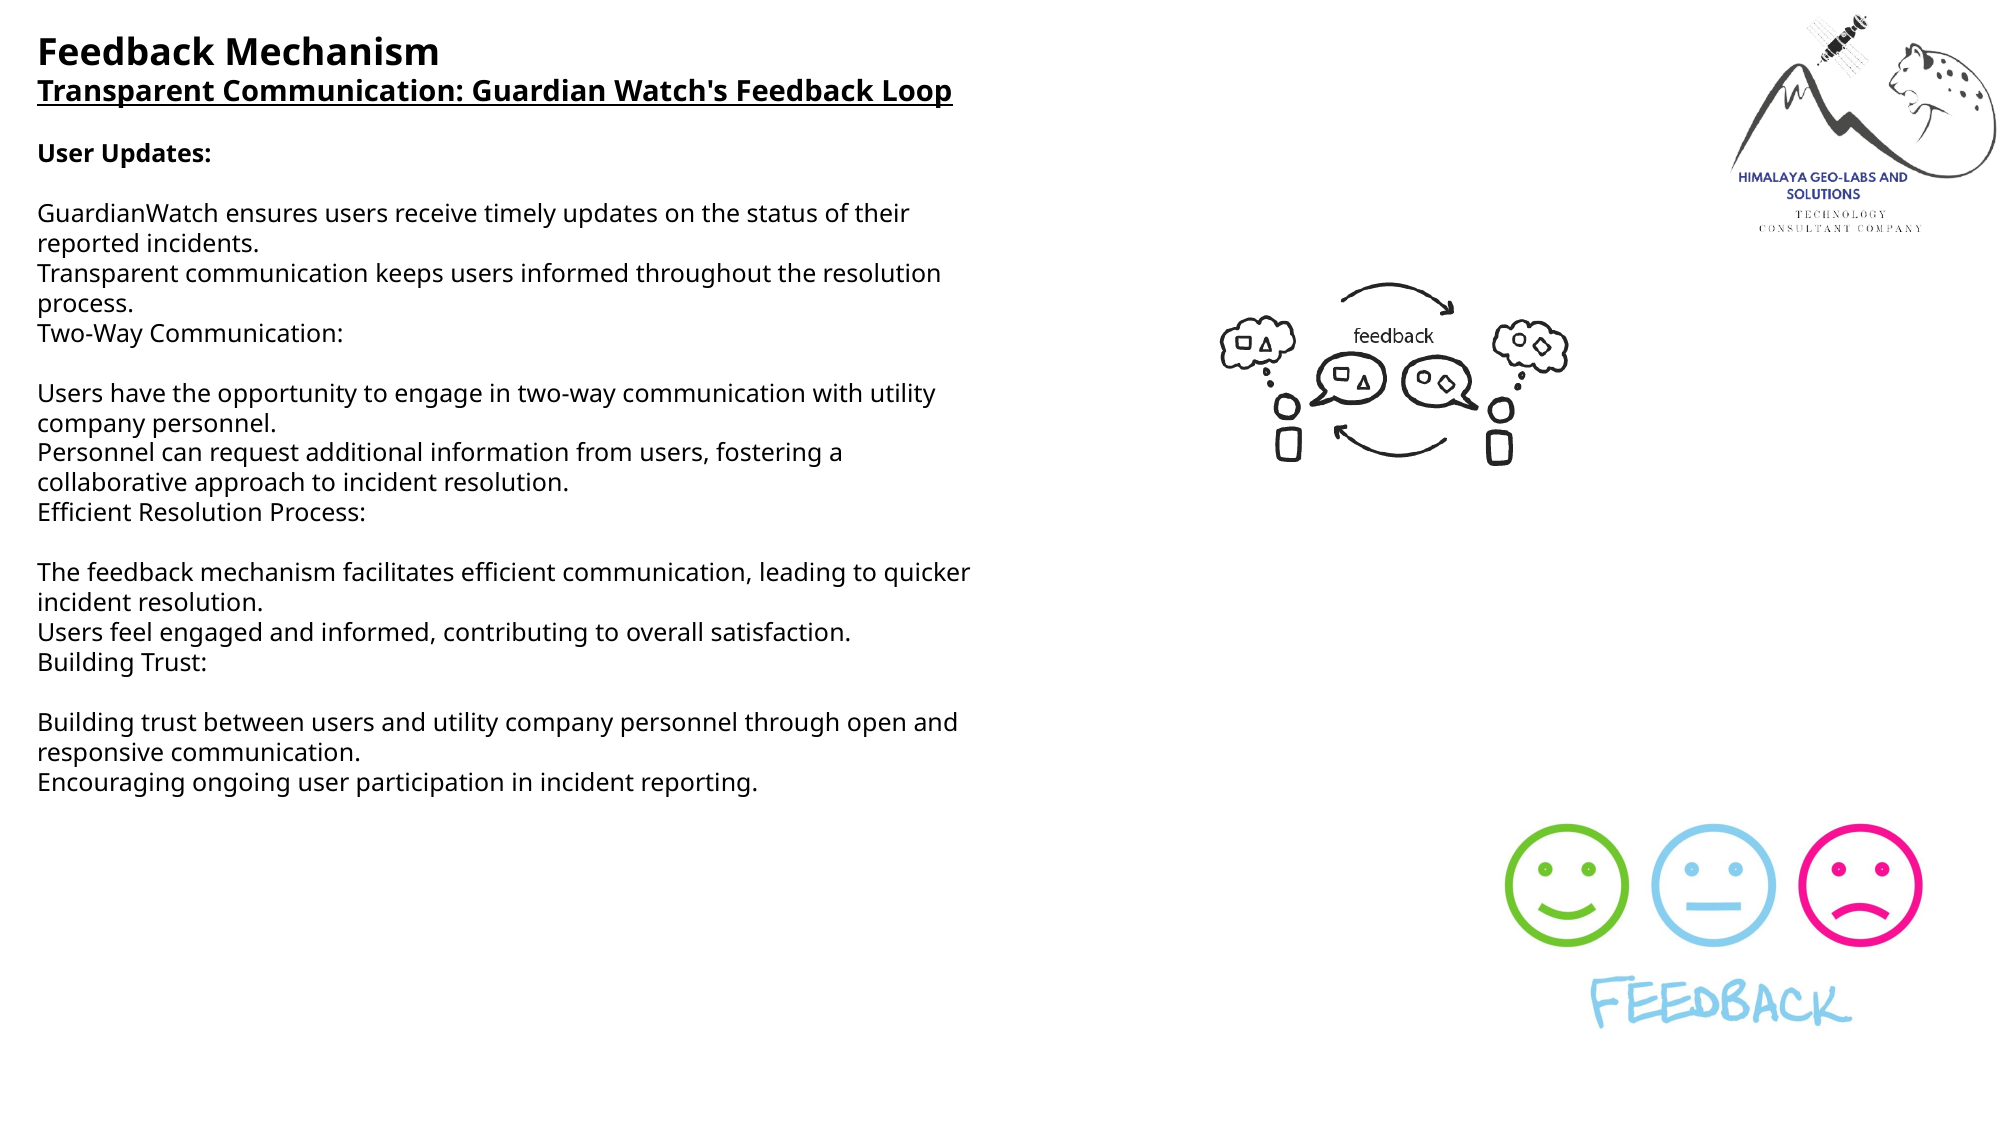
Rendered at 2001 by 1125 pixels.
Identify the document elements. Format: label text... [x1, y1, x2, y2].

picture [942, 0, 2000, 676]
text_box Feedback Mechanism Transparent Communication: Guardian Watch's Feedback Loop User Updates: GuardianWatch ensures users receive timely updates on the status of their reported incidents. Transparent communication keeps users informed throughout the resolution process. Two-Way Communication: Users have the opportunity to engage in two-way communication with utility company personnel. Personnel can request additional information from users, fostering a collaborative approach to incident resolution. Efficient Resolution Process: The feedback mechanism facilitates efficient communication, leading to quicker incident resolution. Users feel engaged and informed, contributing to overall satisfaction. Building Trust: Building trust between users and utility company personnel through open and responsive communication. Encouraging ongoing user participation in incident reporting. [22, 20, 996, 804]
picture [1443, 765, 1984, 1103]
